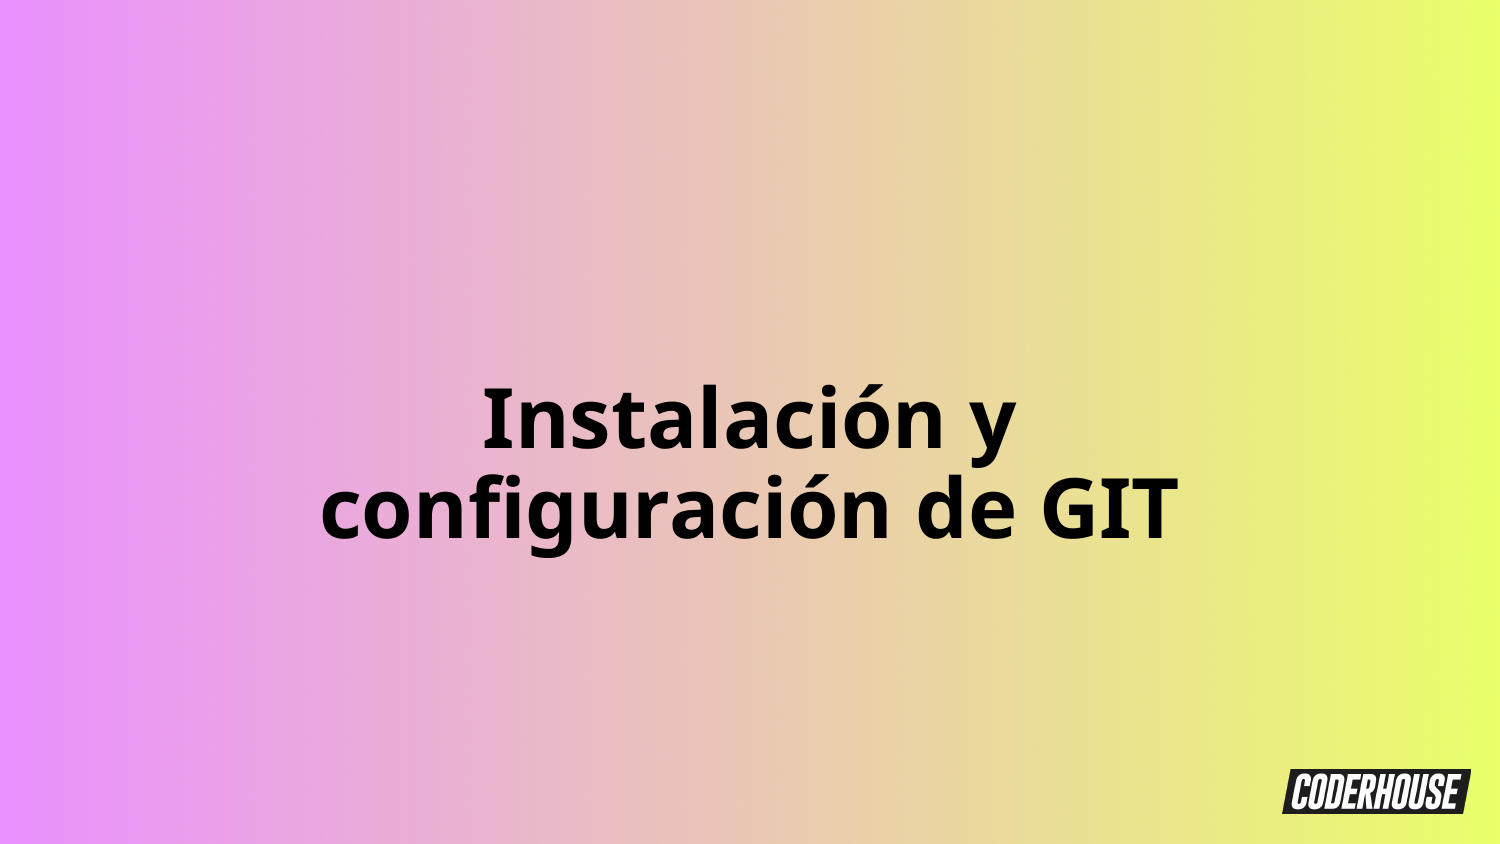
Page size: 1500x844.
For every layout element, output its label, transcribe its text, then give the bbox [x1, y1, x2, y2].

picture [0, 0, 1500, 844]
text_box Instalación y configuración de GIT [239, 361, 1261, 572]
